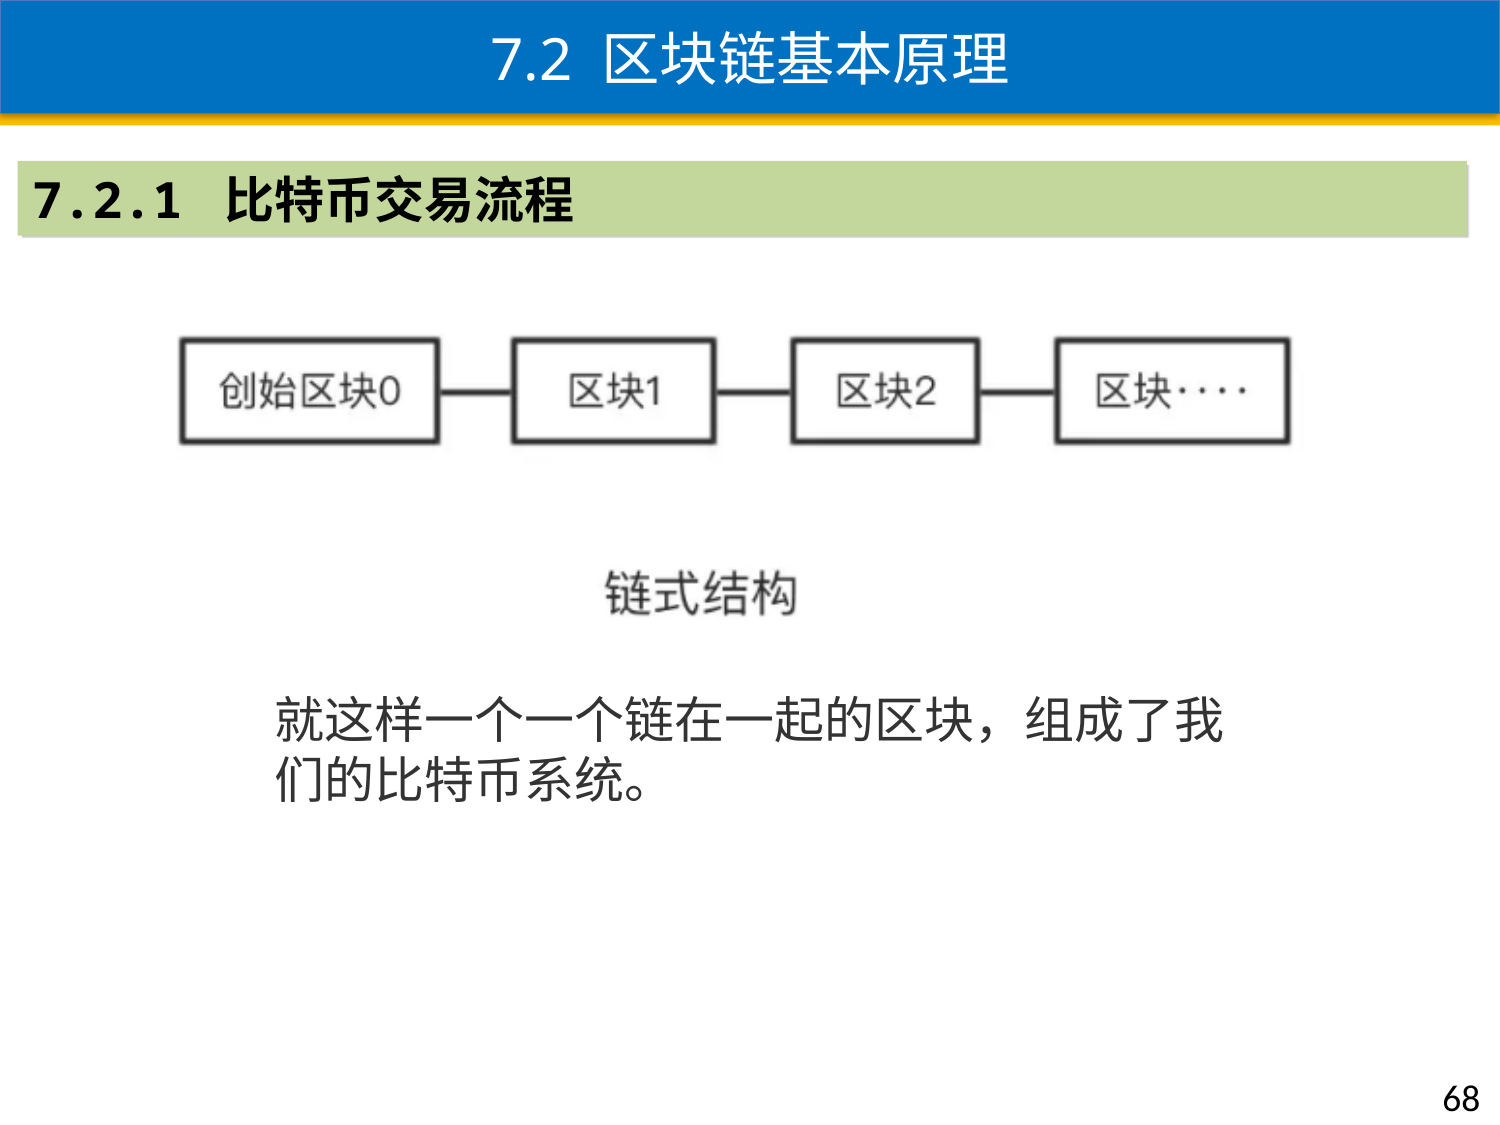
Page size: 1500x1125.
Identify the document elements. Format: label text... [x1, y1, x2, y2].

text_box 7.2 区块链基本原理 [0, 0, 1500, 114]
text_box 就这样一个一个链在一起的区块，组成了我们的比特币系统。 [259, 680, 1241, 816]
text_box 7.2.1 比特币交易流程 [17, 160, 1467, 236]
text_box 68 [1427, 1066, 1499, 1125]
picture [111, 252, 1400, 634]
